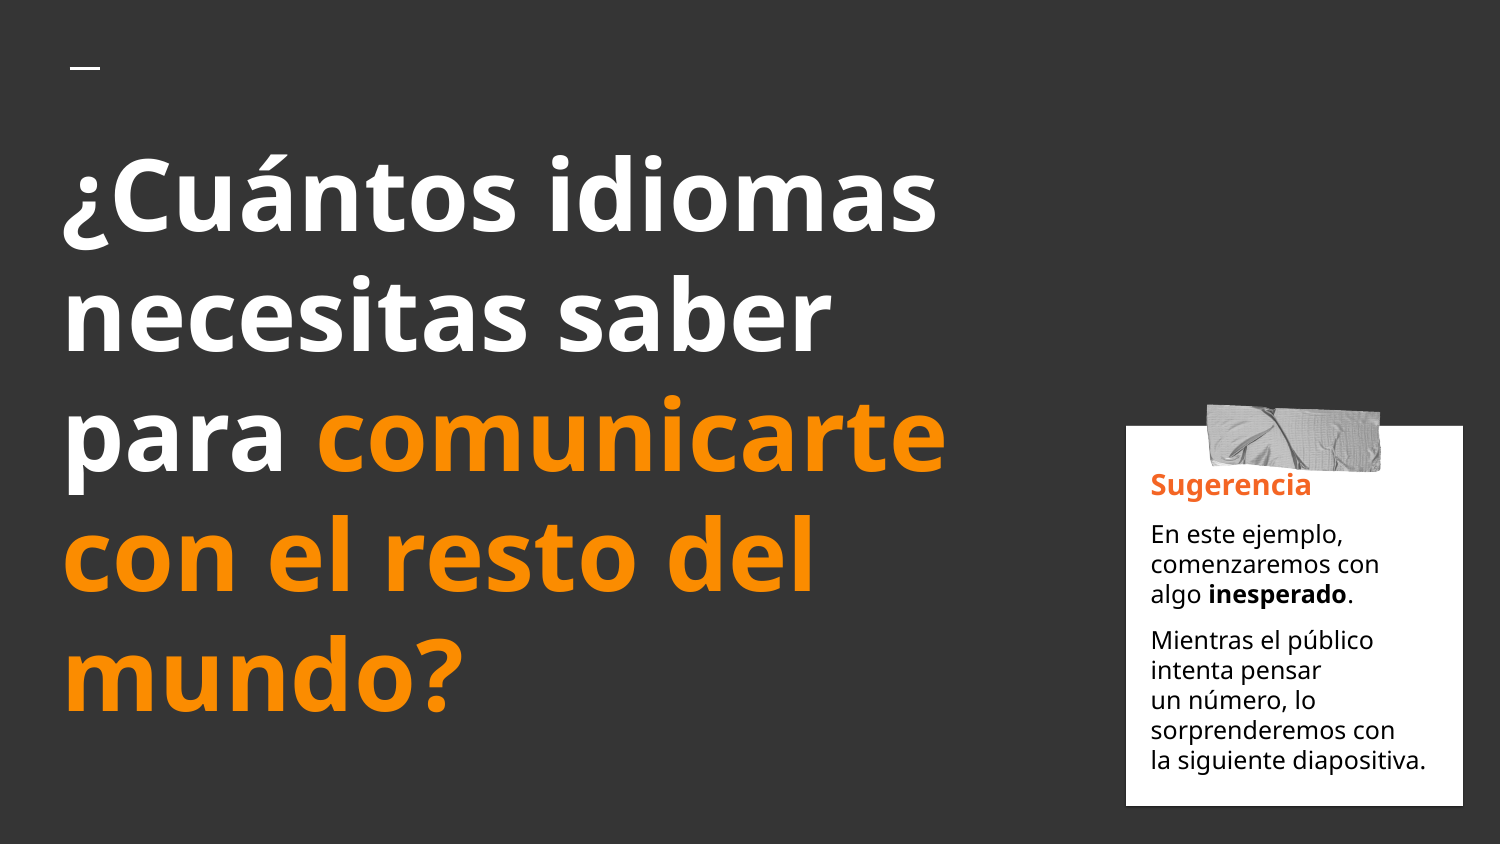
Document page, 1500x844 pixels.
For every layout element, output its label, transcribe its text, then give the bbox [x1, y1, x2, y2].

title ¿Cuántos idiomas necesitas saber para comunicarte con el resto del mundo? [46, 116, 1094, 746]
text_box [1112, 403, 1476, 821]
